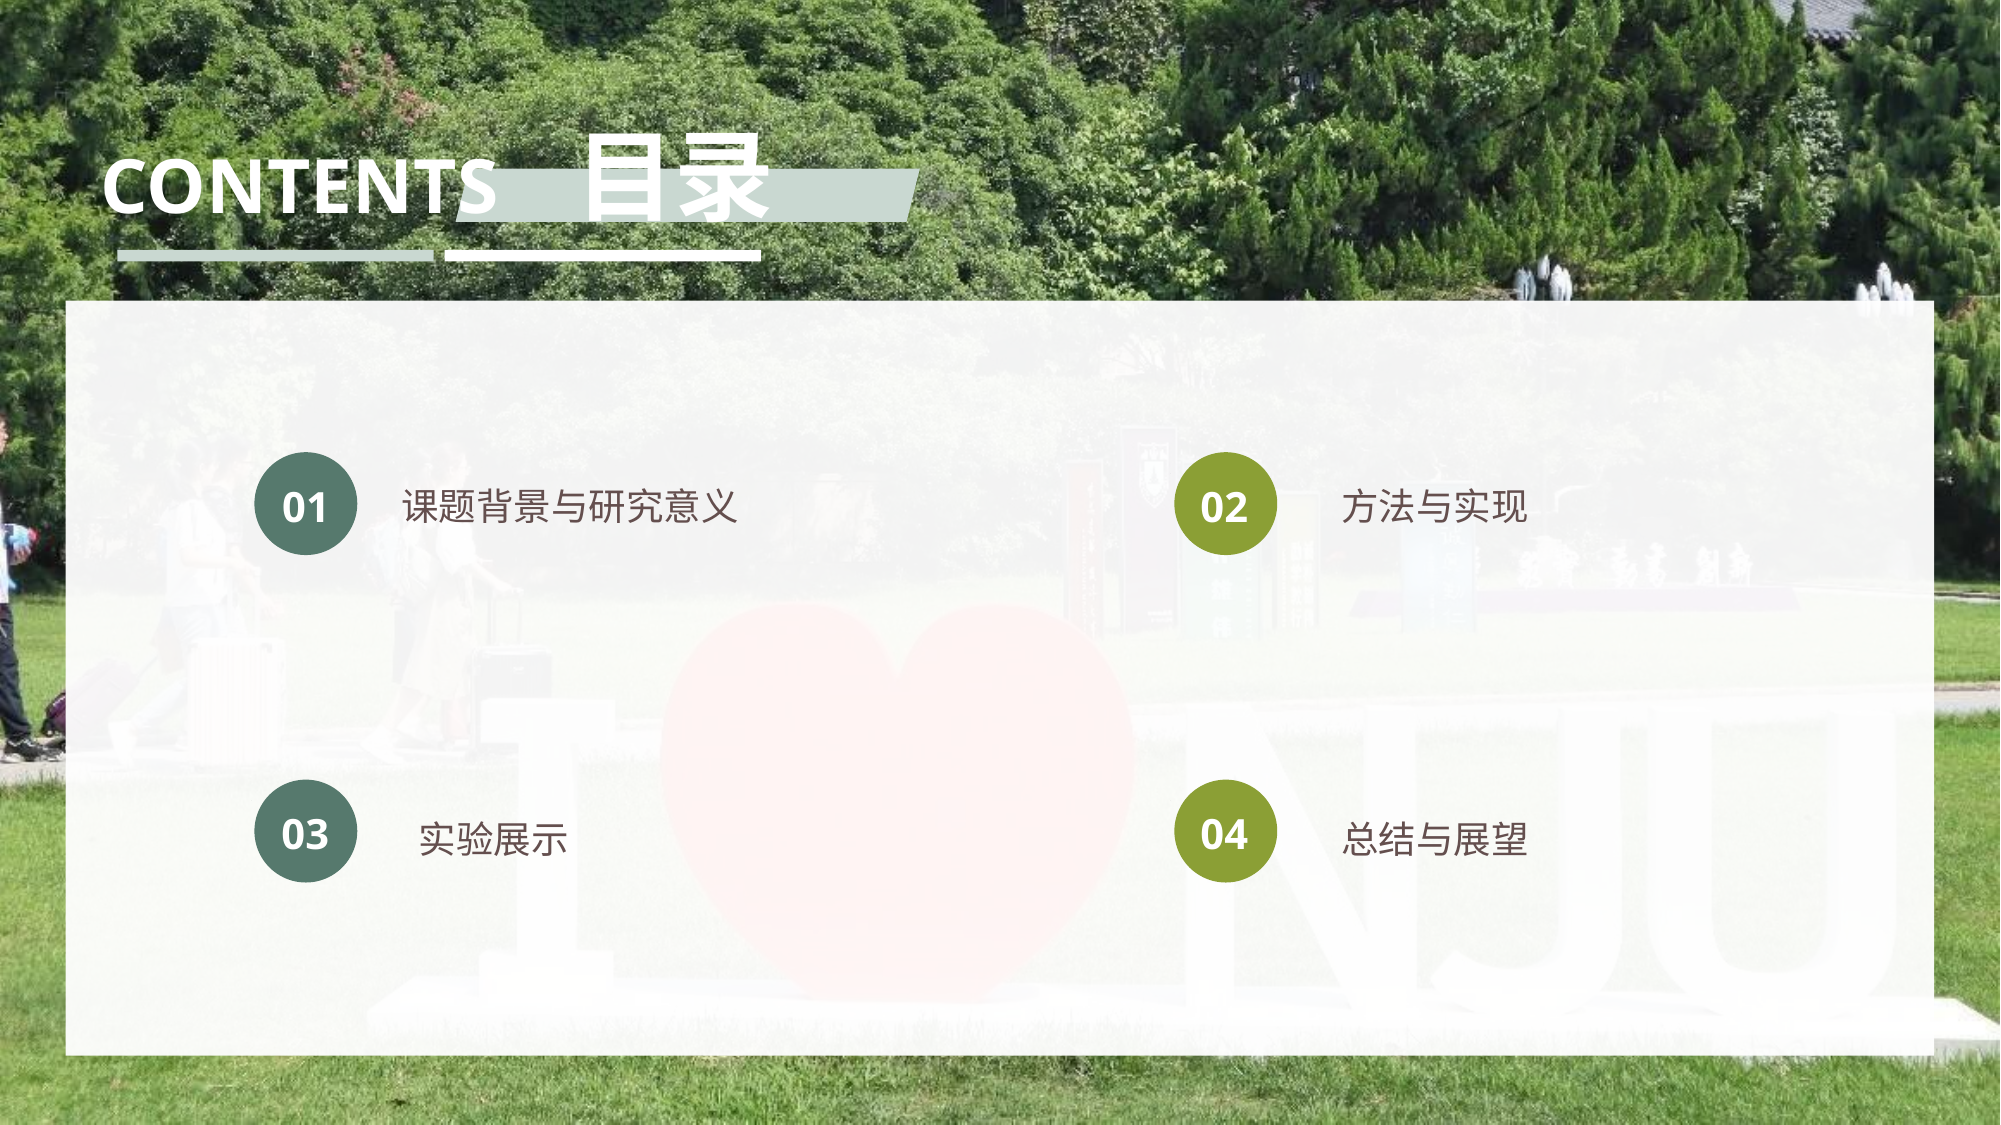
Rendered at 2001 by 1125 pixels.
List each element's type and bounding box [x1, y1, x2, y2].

picture [0, 0, 2000, 1125]
text_box [117, 249, 761, 262]
